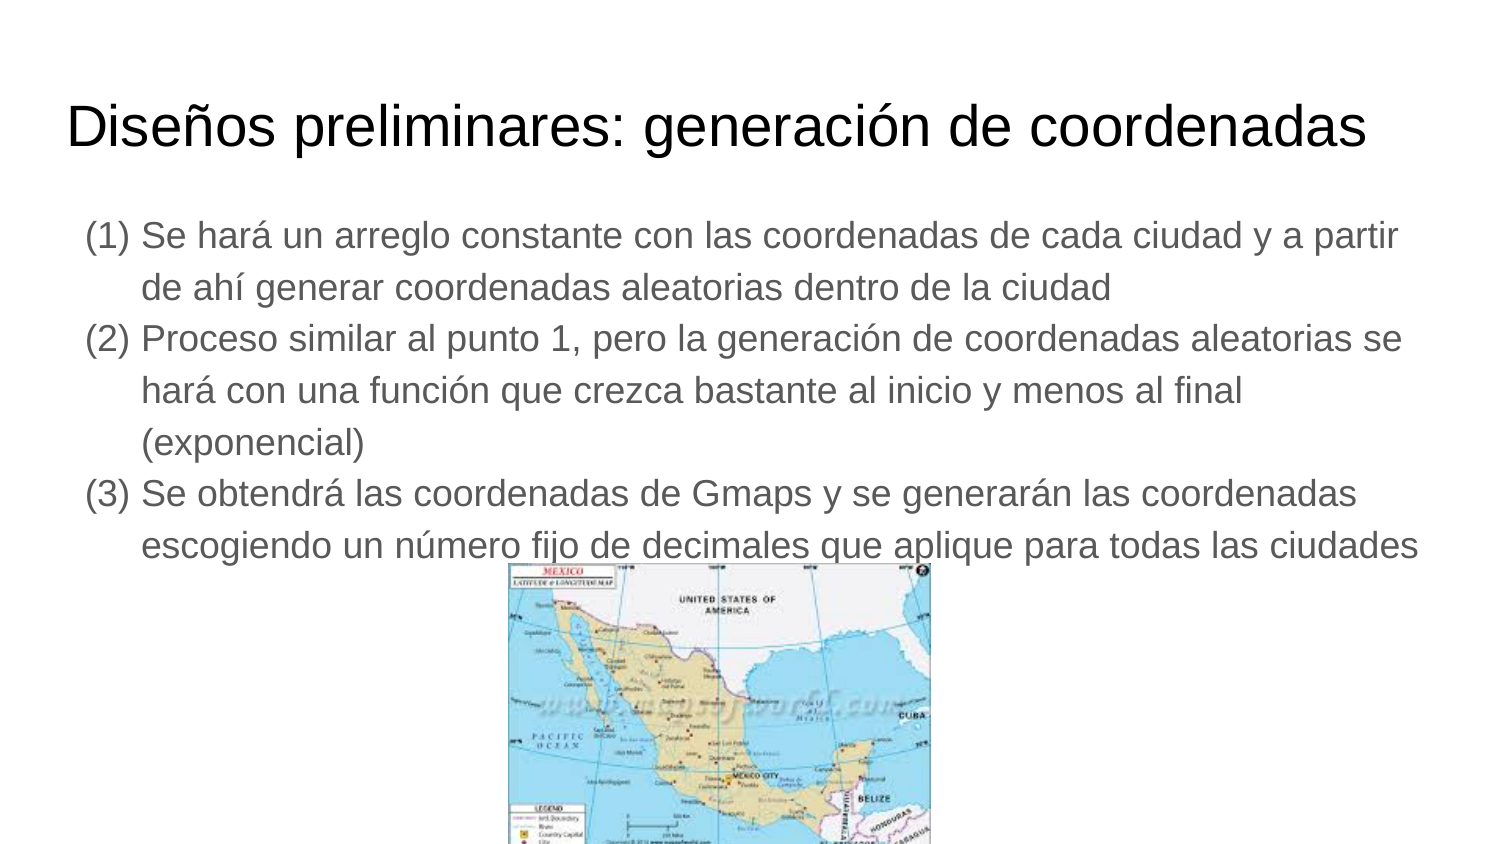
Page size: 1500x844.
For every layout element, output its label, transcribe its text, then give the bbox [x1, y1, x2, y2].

title Diseños preliminares: generación de coordenadas [51, 72, 1449, 167]
picture [508, 563, 931, 844]
list Se hará un arreglo constante con las coordenadas de cada ciudad y a partir de ahí generar coordenadas aleatorias dentro de la ciudad Proceso similar al punto 1, pero la generación de coordenadas aleatorias se hará con una función que crezca bastante al inicio y menos al final (exponencial) Se obtendrá las coordenadas de Gmaps y se generarán las coordenadas escogiendo un número fijo de decimales que aplique para todas las ciudades [51, 189, 1449, 750]
